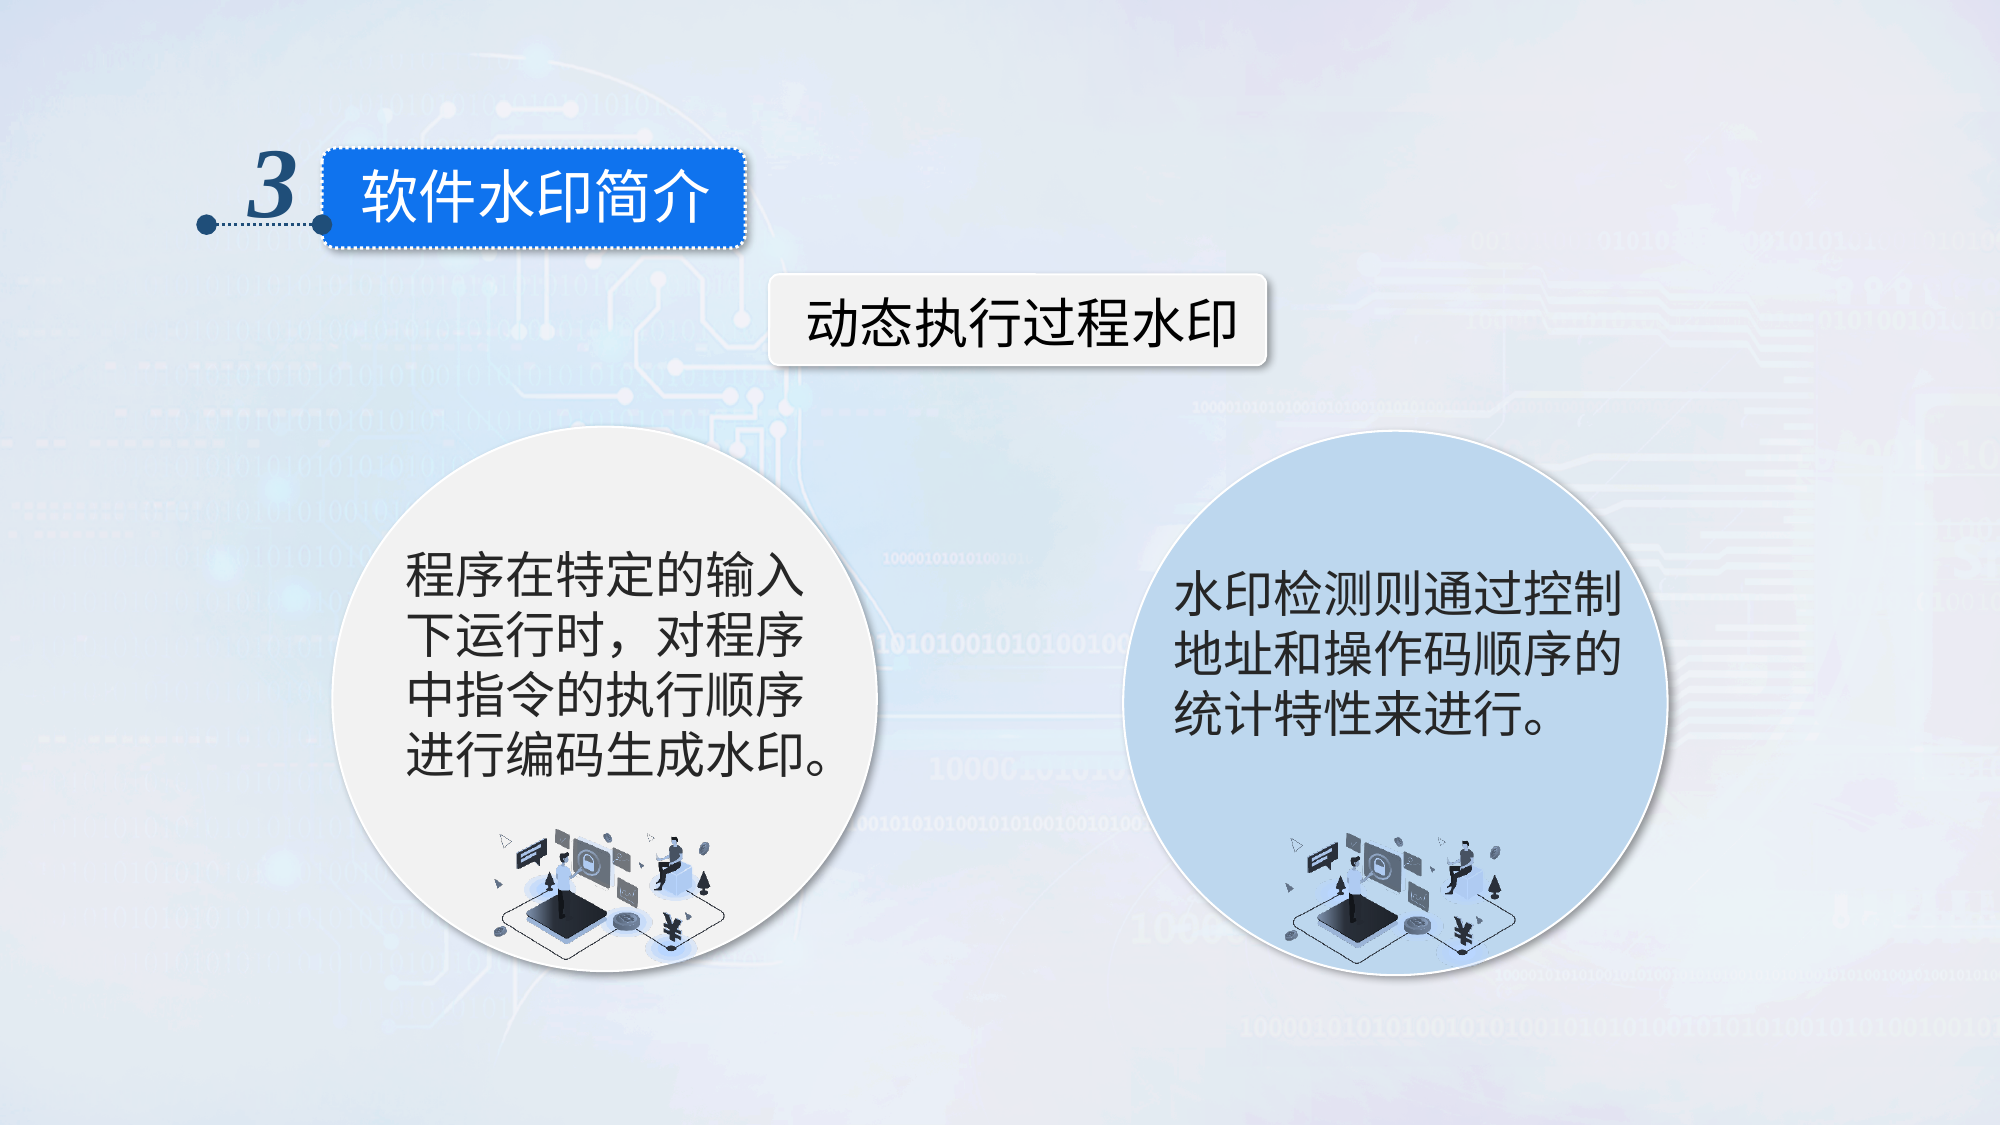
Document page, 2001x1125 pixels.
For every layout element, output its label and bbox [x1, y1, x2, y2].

text_box [769, 274, 1279, 366]
picture [0, 0, 2000, 1125]
text_box [332, 426, 877, 1024]
text_box [1123, 430, 1668, 1028]
text_box [206, 110, 746, 248]
